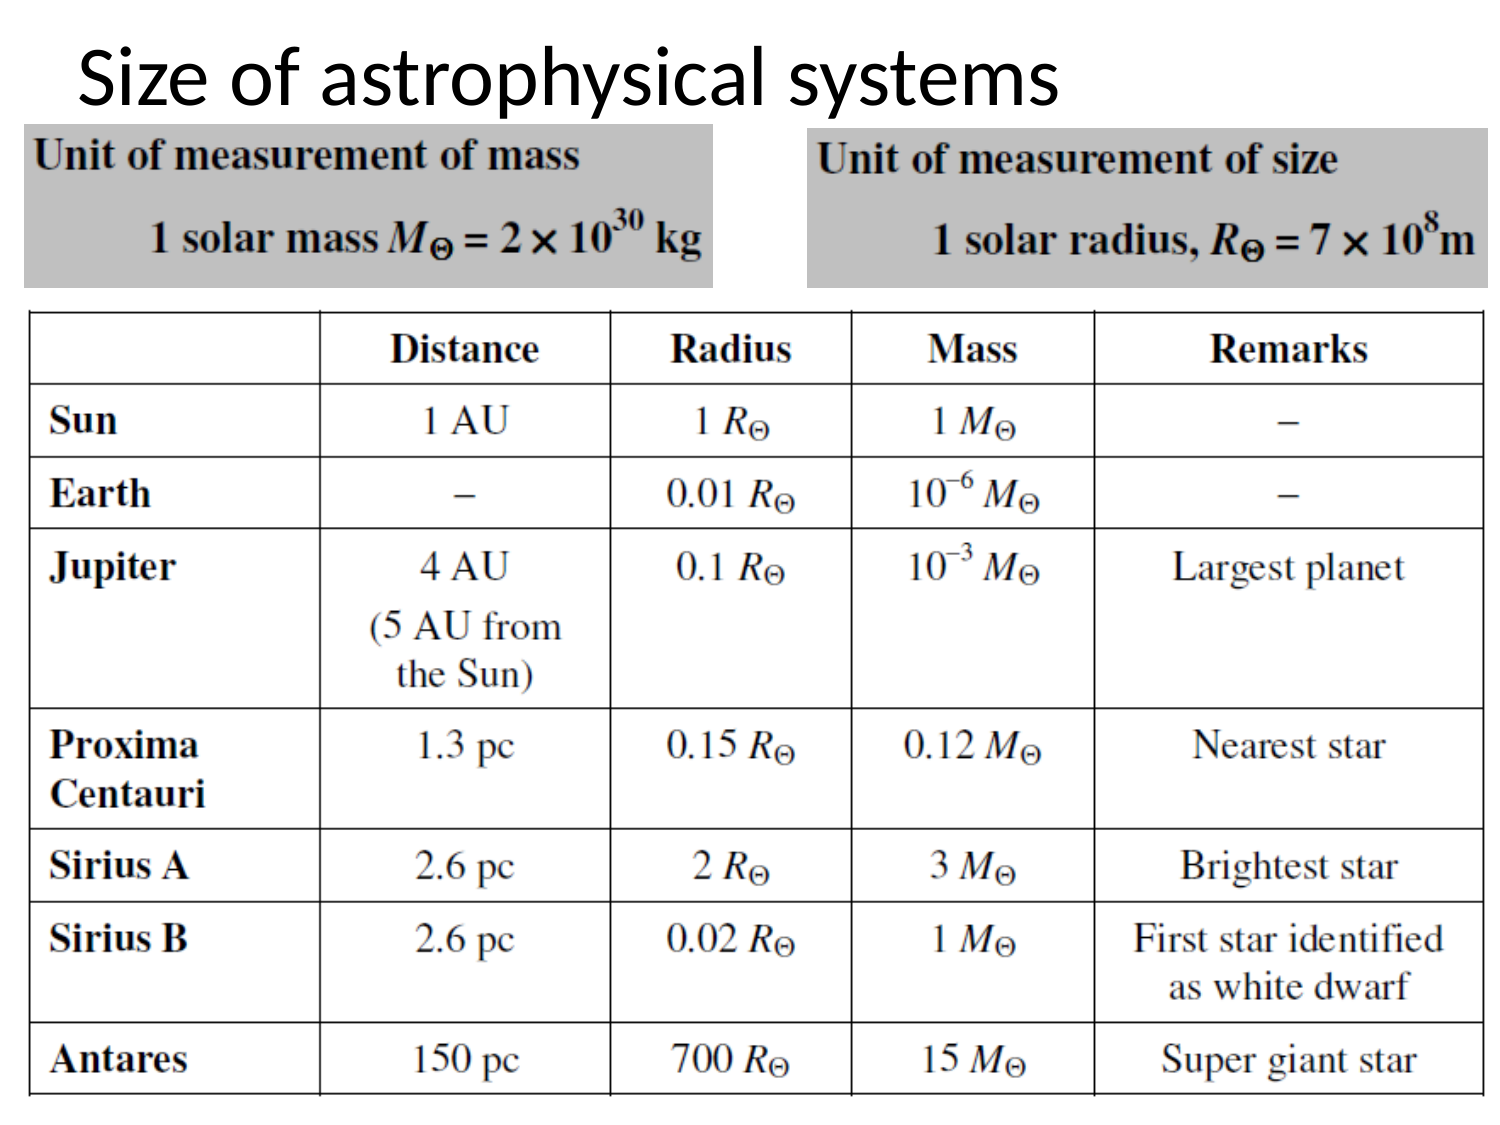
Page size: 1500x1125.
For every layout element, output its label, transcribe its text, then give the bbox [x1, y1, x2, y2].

picture [24, 124, 713, 288]
title Size of astrophysical systems [62, 12, 1175, 130]
picture [24, 307, 1488, 1101]
picture [807, 127, 1488, 288]
